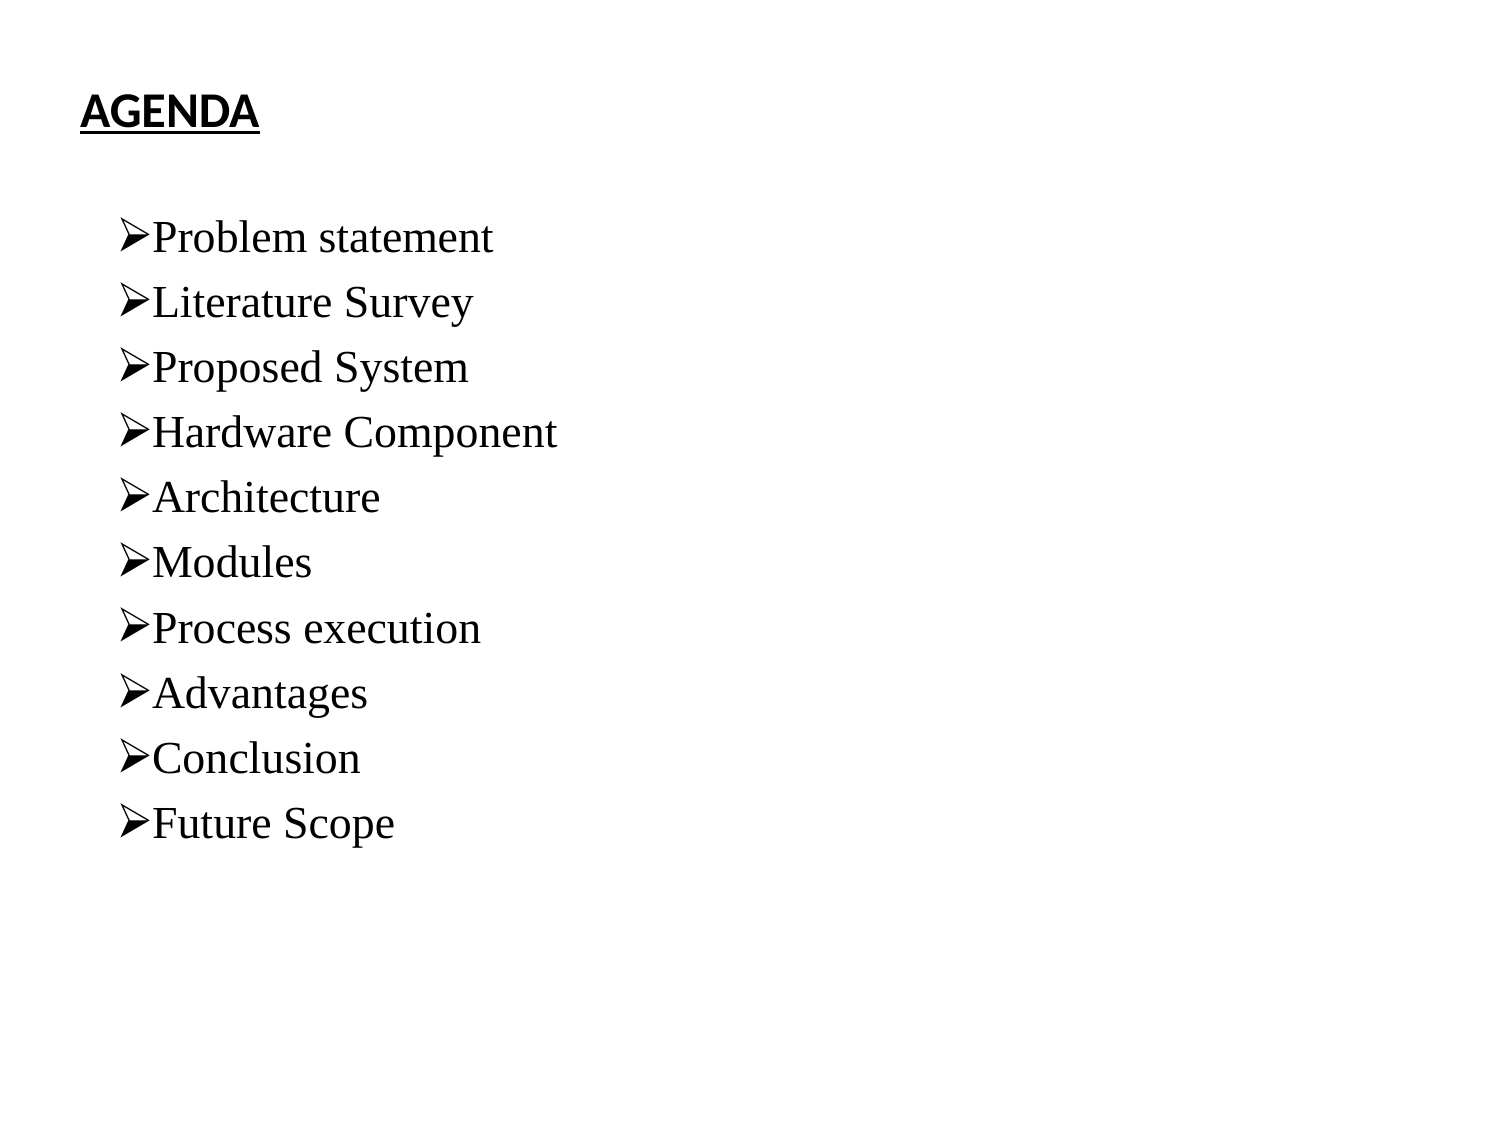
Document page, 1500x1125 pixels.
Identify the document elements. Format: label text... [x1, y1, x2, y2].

title AGENDA [64, 49, 358, 174]
list Problem statement Literature Survey Proposed System Hardware Component Architecture Modules Process execution Advantages Conclusion Future Scope [103, 205, 1397, 1064]
